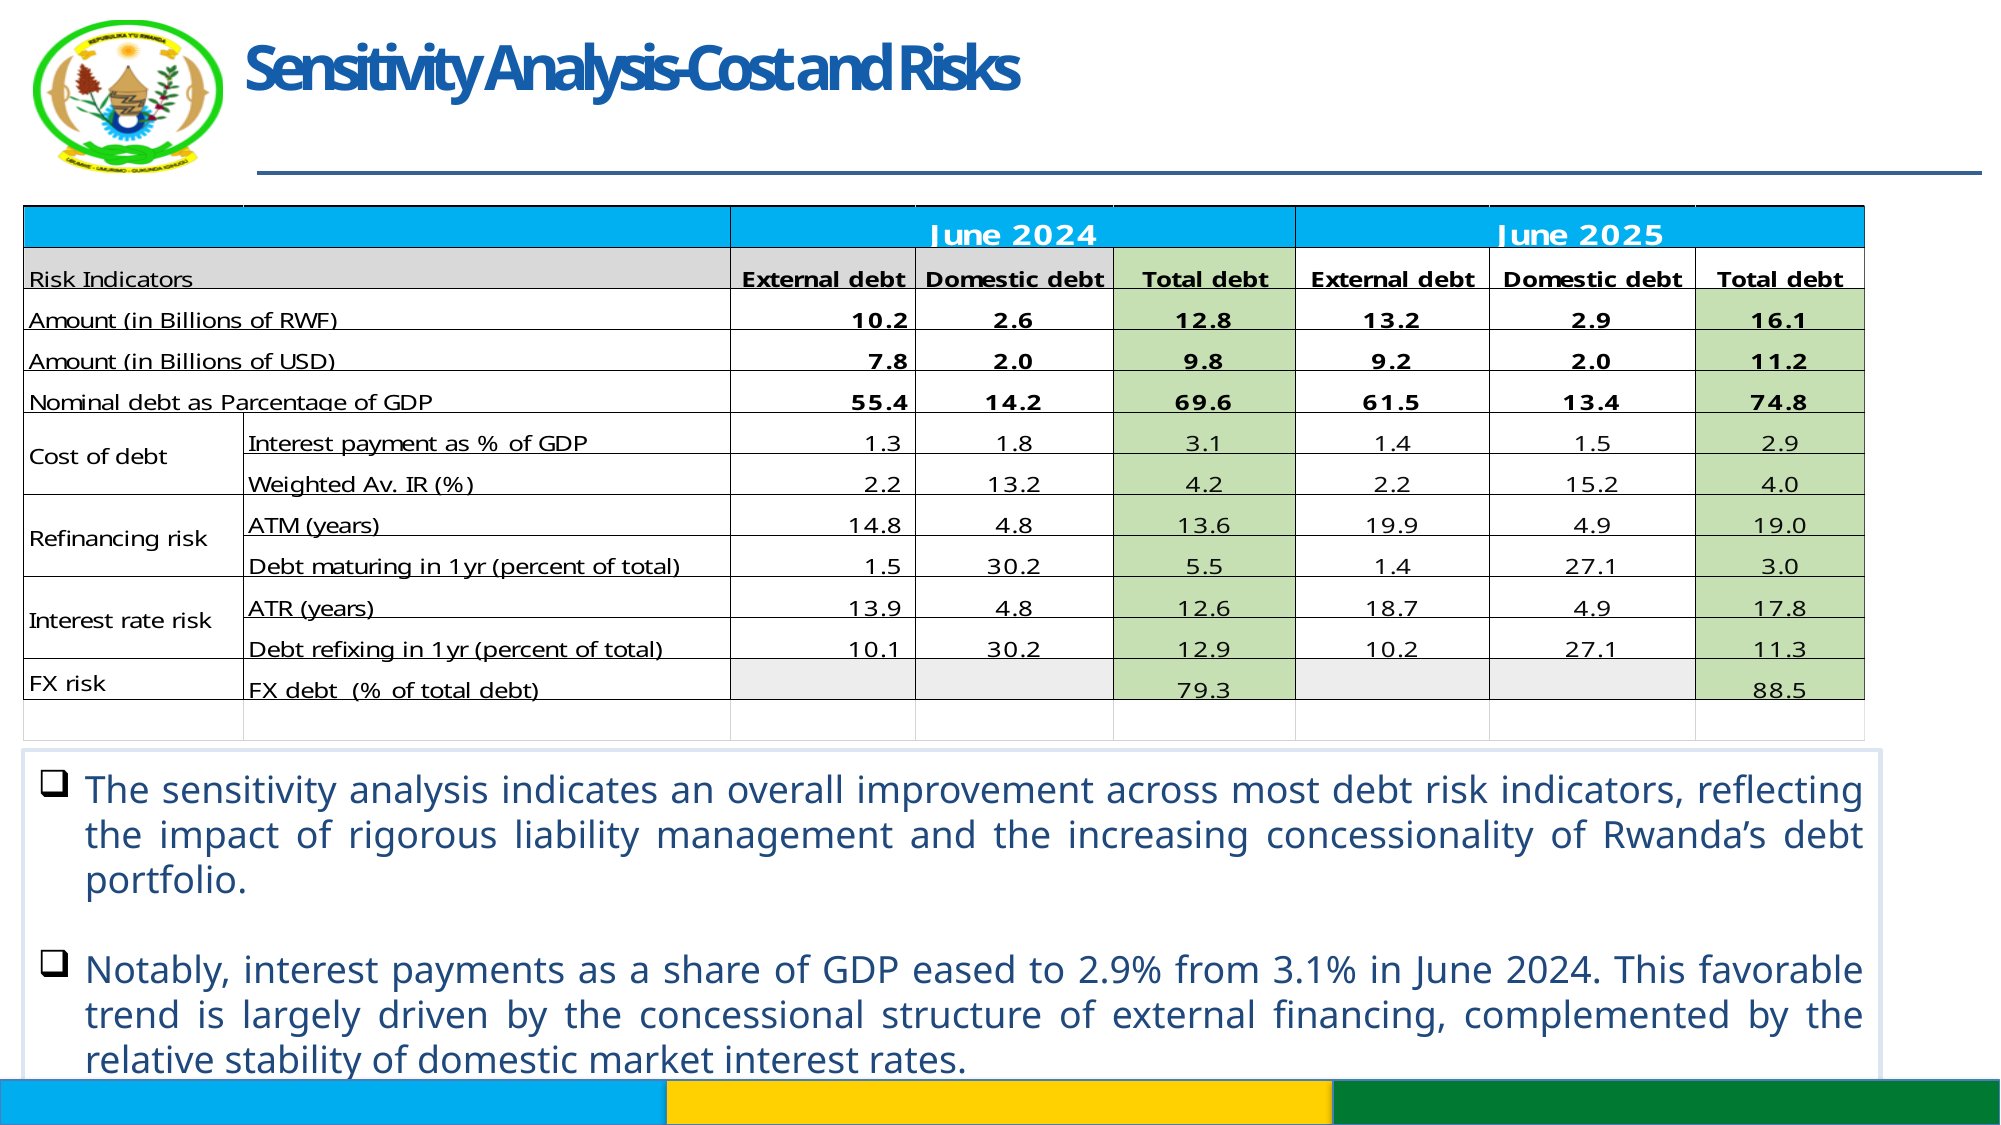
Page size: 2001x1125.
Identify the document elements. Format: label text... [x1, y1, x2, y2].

text_box [666, 1079, 1331, 1125]
text_box [1332, 1079, 2000, 1125]
picture [33, 20, 223, 173]
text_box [22, 205, 1866, 742]
text_box [0, 1079, 665, 1125]
text_box The sensitivity analysis indicates an overall improvement across most debt risk indicators, reflecting the impact of rigorous liability management and the increasing concessionality of Rwanda’s debt portfolio. Notably, interest payments as a share of GDP eased to 2.9% from 3.1% in June 2024. This favorable trend is largely driven by the concessional structure of external financing, complemented by the relative stability of domestic market interest rates. [21, 748, 1883, 1078]
title Sensitivity Analysis-Cost and Risks [244, 27, 1965, 146]
